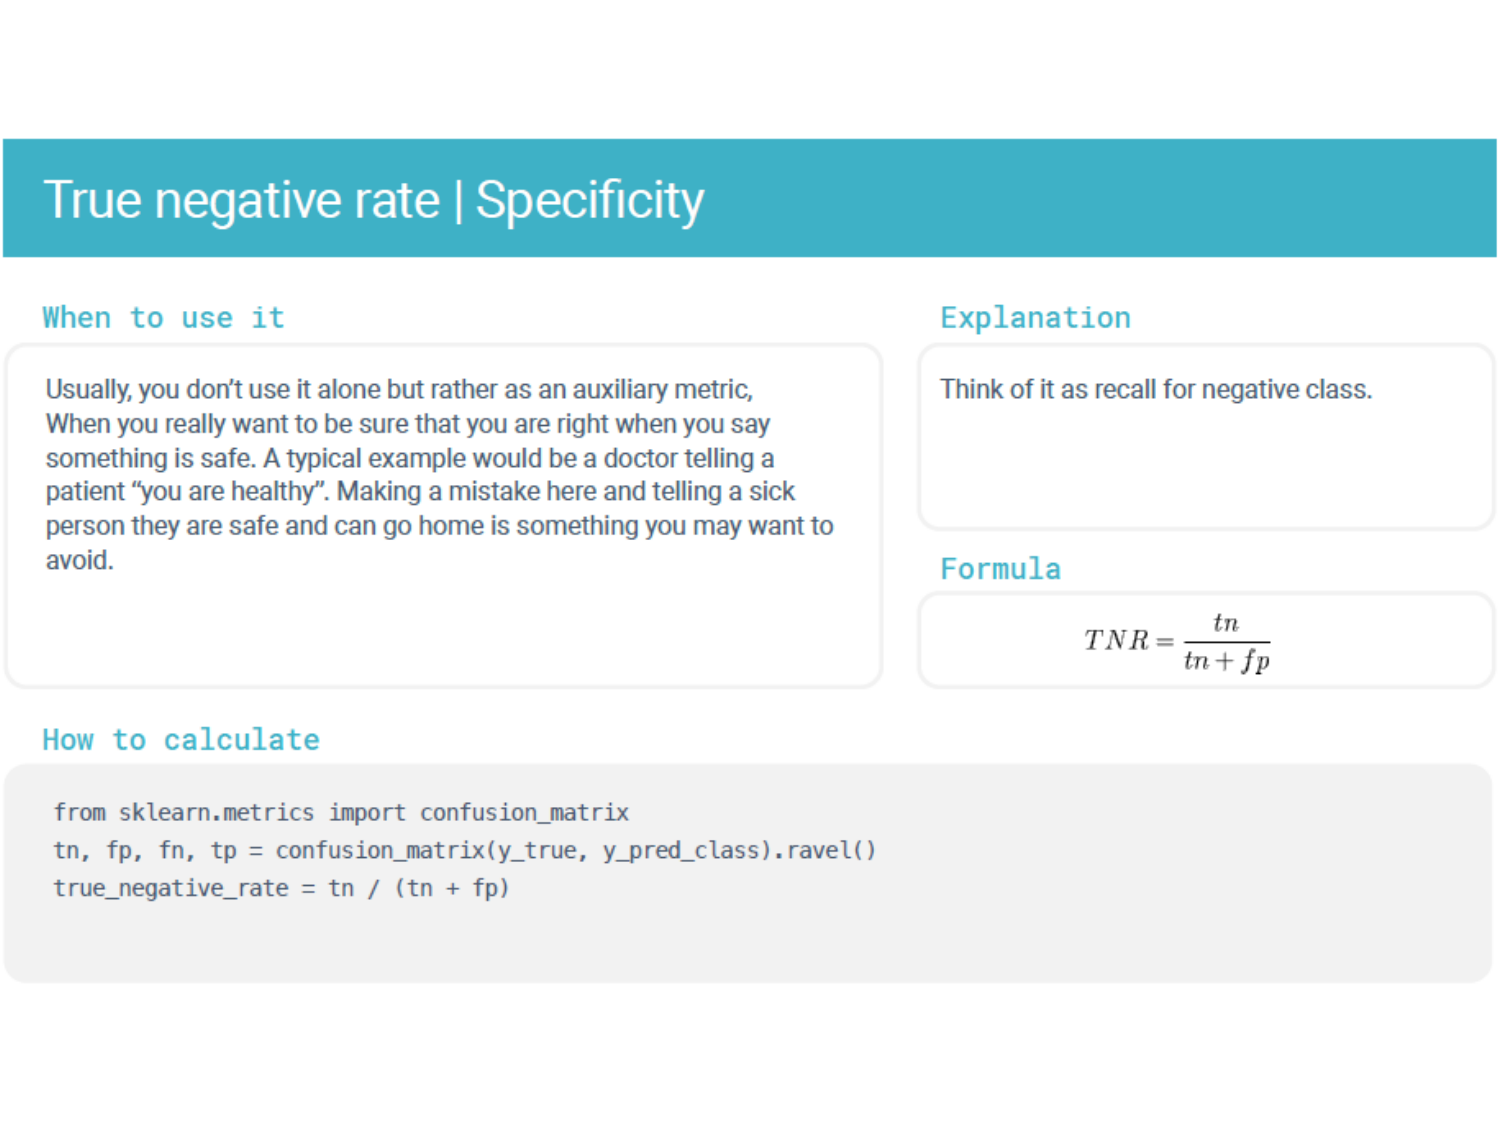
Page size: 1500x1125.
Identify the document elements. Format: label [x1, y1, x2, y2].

picture [0, 131, 1500, 994]
